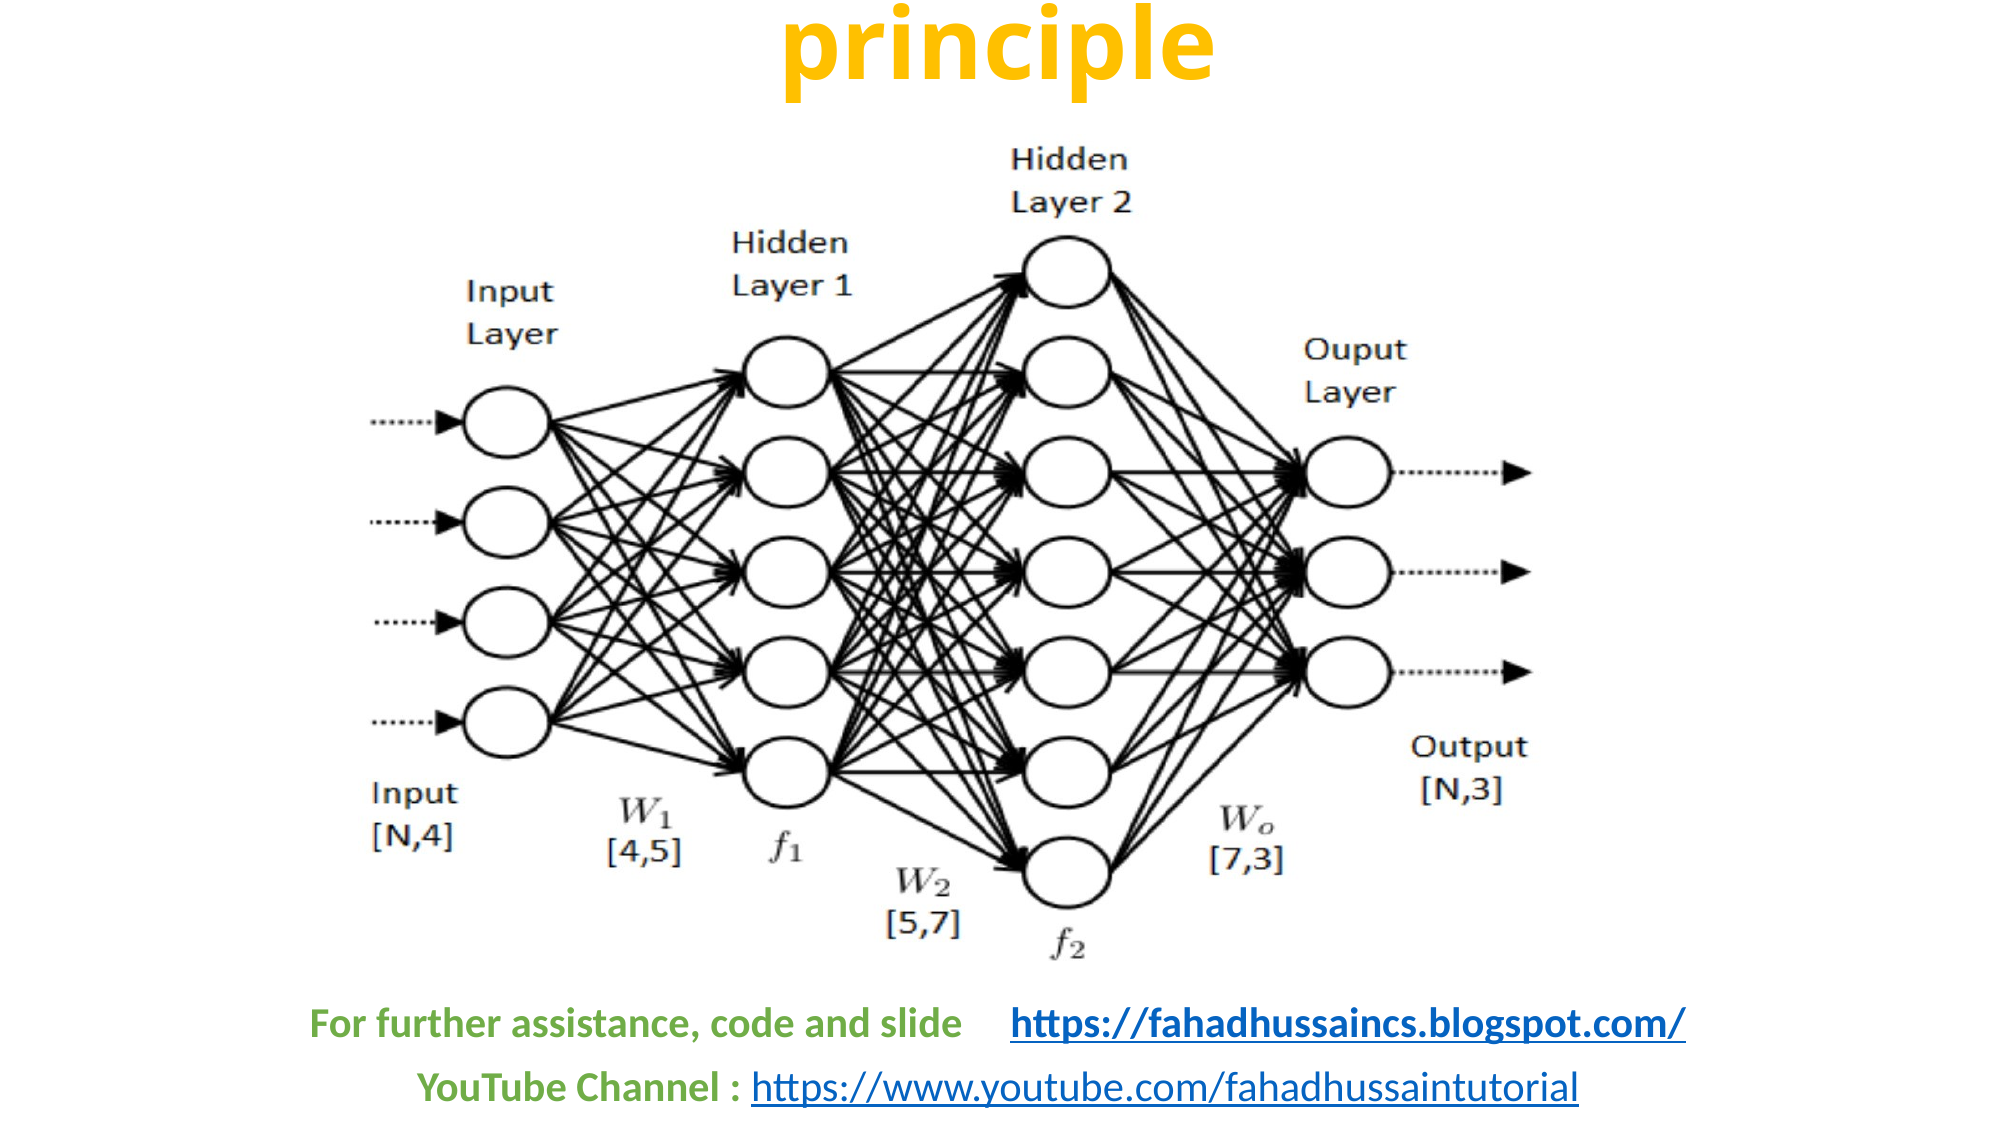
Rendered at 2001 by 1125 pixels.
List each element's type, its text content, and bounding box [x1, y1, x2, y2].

picture [358, 134, 1542, 968]
title Artificial neural network working principle [124, 7, 1873, 109]
text_box [375, 93, 1625, 1032]
subtitle For further assistance, code and slide https://fahadhussaincs.blogspot.com/ YouTube Channel : https://www.youtube.com/fahadhussaintutorial [18, 993, 1978, 1118]
